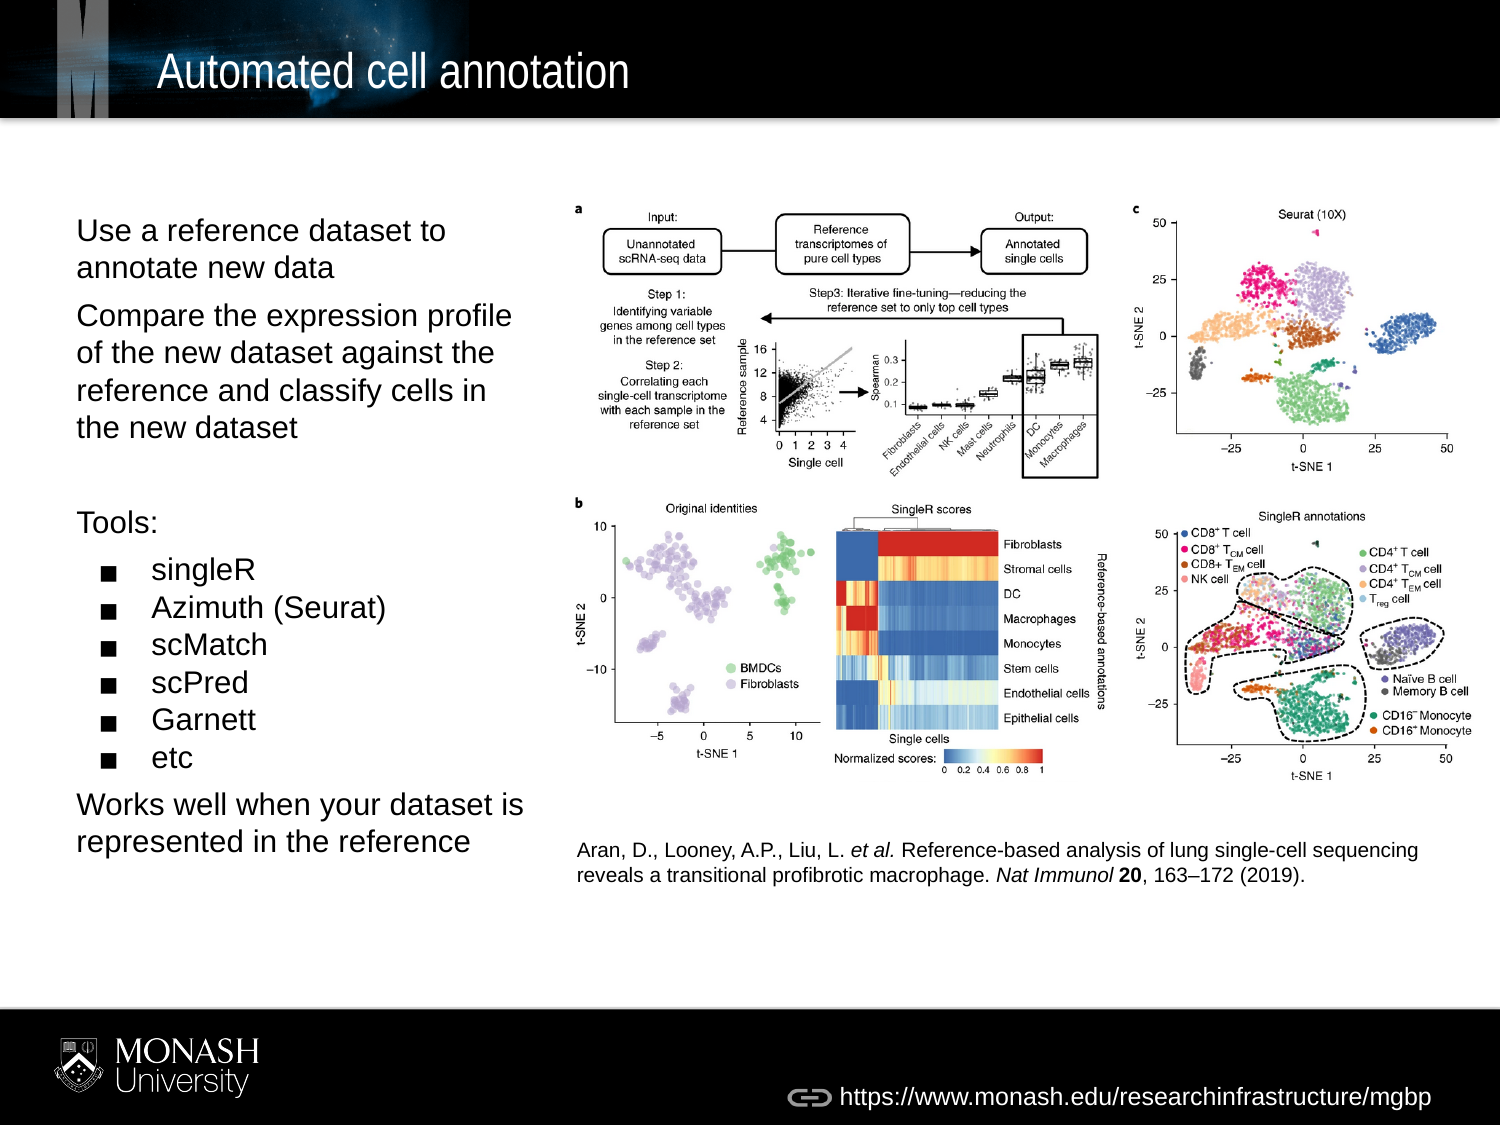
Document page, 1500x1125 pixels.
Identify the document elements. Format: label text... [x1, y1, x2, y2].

text_box Use a reference dataset to annotate new data Compare the expression profile of the new dataset against the reference and classify cells in the new dataset Tools: singleR Azimuth (Seurat) scMatch scPred Garnett etc Works well when your dataset is represented in the reference [61, 195, 554, 875]
text_box Aran, D., Looney, A.P., Liu, L. et al. Reference-based analysis of lung single-cell sequencing reveals a transitional profibrotic macrophage. Nat Immunol 20, 163–172 (2019). [561, 821, 1493, 902]
picture [0, 0, 1500, 1009]
title Automated cell annotation [141, 23, 1425, 108]
picture [783, 1076, 836, 1119]
picture [54, 1038, 259, 1098]
text_box [54, 169, 1441, 235]
